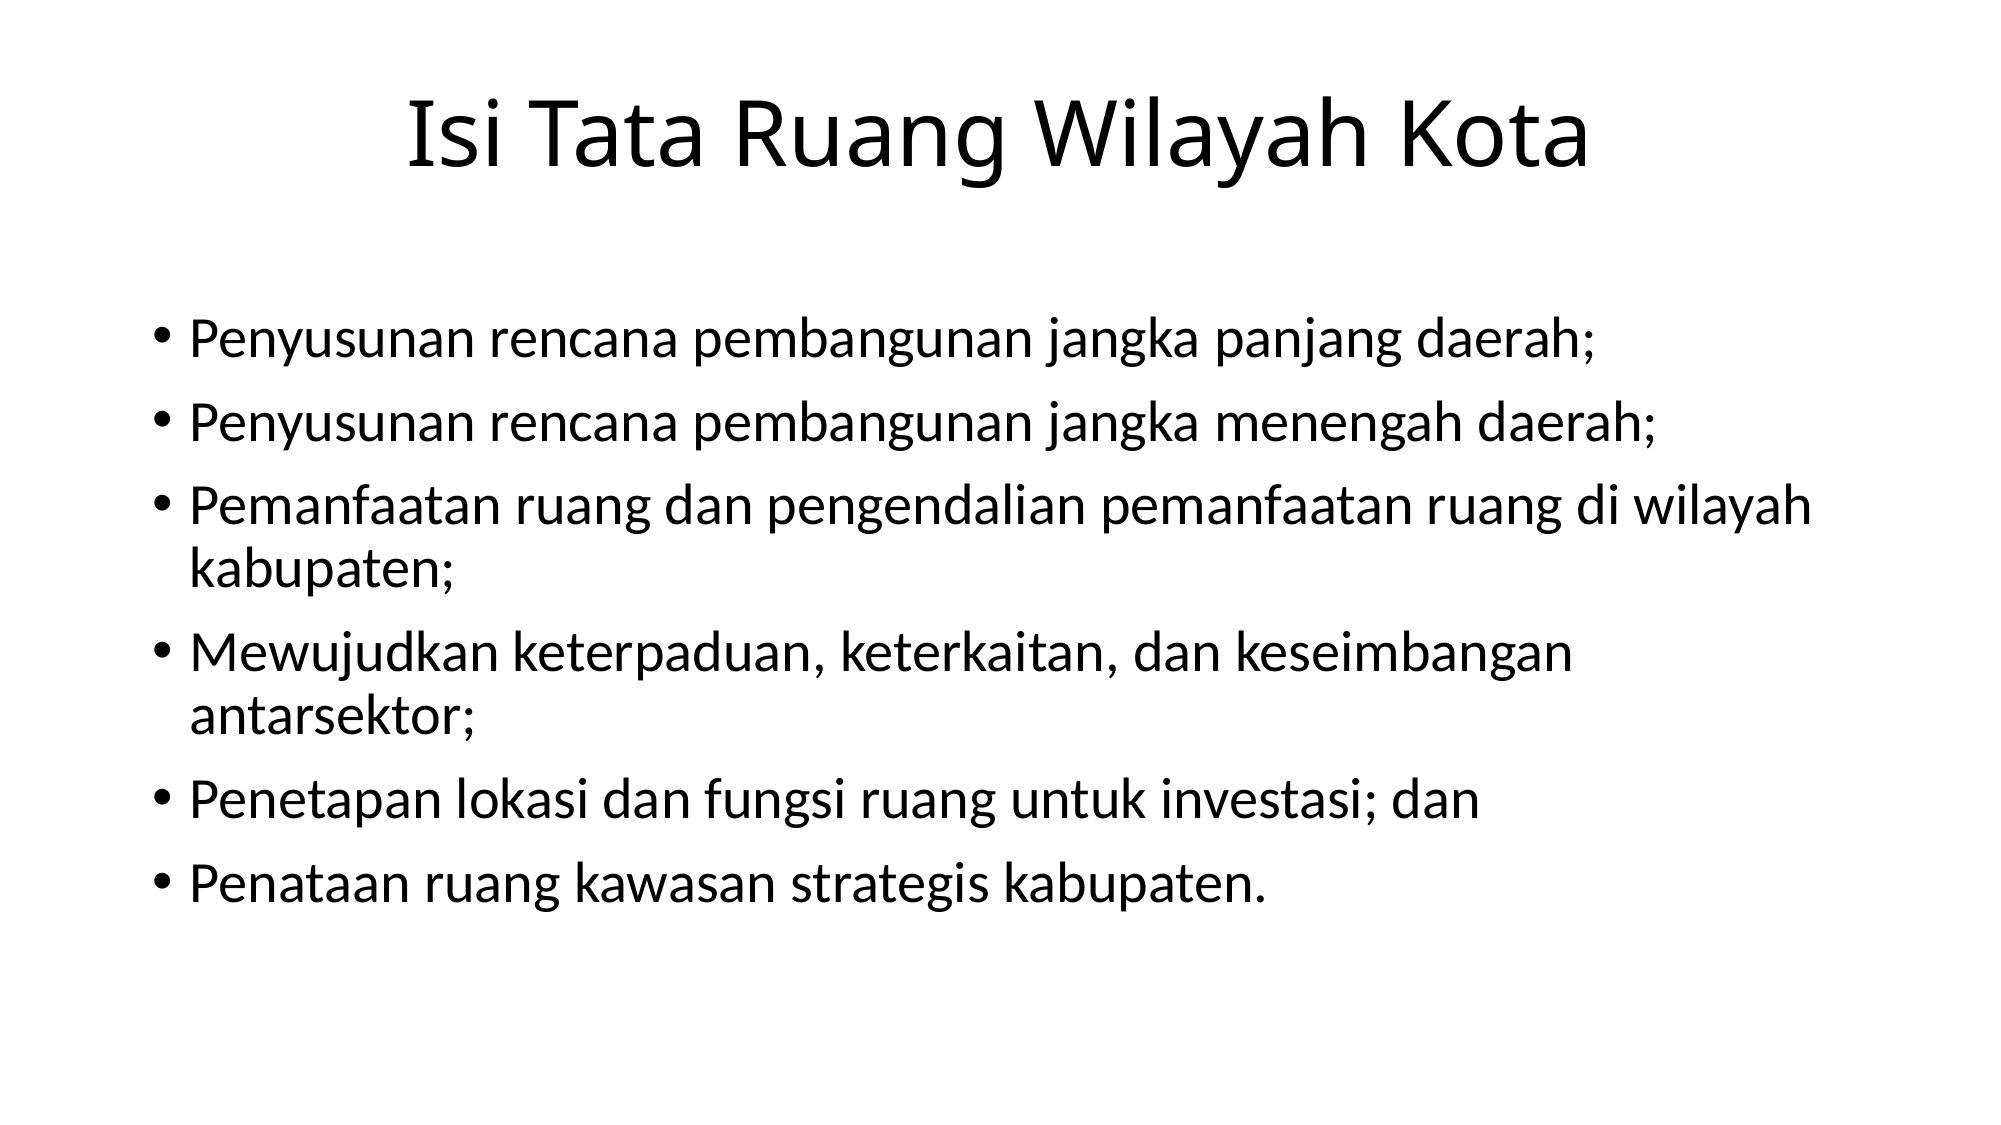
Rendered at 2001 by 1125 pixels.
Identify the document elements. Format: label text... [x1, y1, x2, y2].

title Isi Tata Ruang Wilayah Kota [137, 59, 1863, 214]
list Penyusunan rencana pembangunan jangka panjang daerah; Penyusunan rencana pembangunan jangka menengah daerah; Pemanfaatan ruang dan pengendalian pemanfaatan ruang di wilayah kabupaten; Mewujudkan keterpaduan, keterkaitan, dan keseimbangan antarsektor; Penetapan lokasi dan fungsi ruang untuk investasi; dan Penataan ruang kawasan strategis kabupaten. [137, 299, 1863, 1014]
